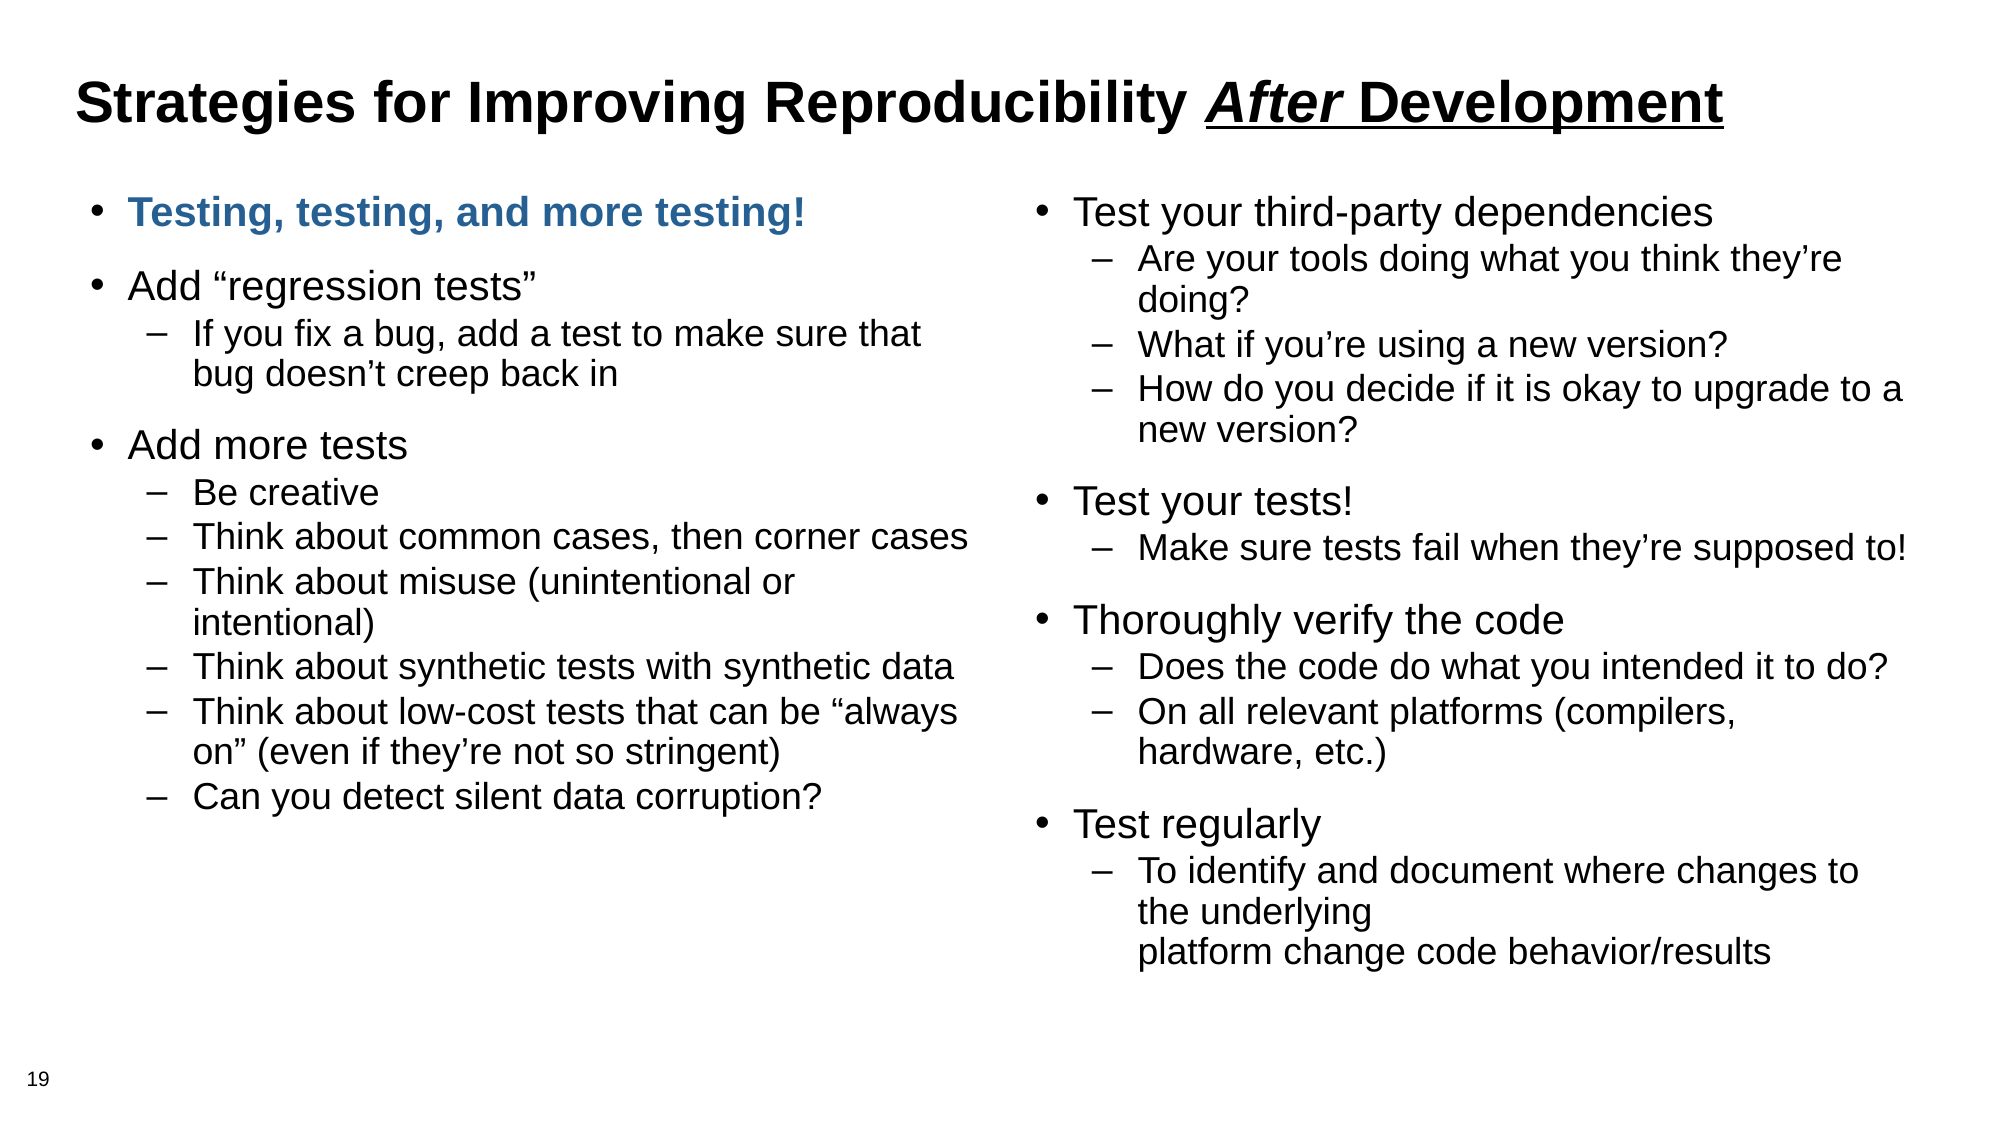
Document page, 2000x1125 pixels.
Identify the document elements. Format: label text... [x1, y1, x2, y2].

list Testing, testing, and more testing! Add “regression tests” If you fix a bug, add a test to make sure that bug doesn’t creep back in Add more tests Be creative Think about common cases, then corner cases Think about misuse (unintentional or intentional) Think about synthetic tests with synthetic data Think about low-cost tests that can be “always on” (even if they’re not so stringent) Can you detect silent data corruption? [73, 181, 993, 738]
title Strategies for Improving Reproducibility After Development [59, 67, 1927, 218]
list Test your third-party dependencies Are your tools doing what you think they’re doing? What if you’re using a new version? How do you decide if it is okay to upgrade to a new version? Test your tests! Make sure tests fail when they’re supposed to! Thoroughly verify the code Does the code do what you intended it to do? On all relevant platforms (compilers, hardware, etc.) Test regularly To identify and document where changes to the underlying platform change code behavior/results [1019, 181, 1929, 738]
